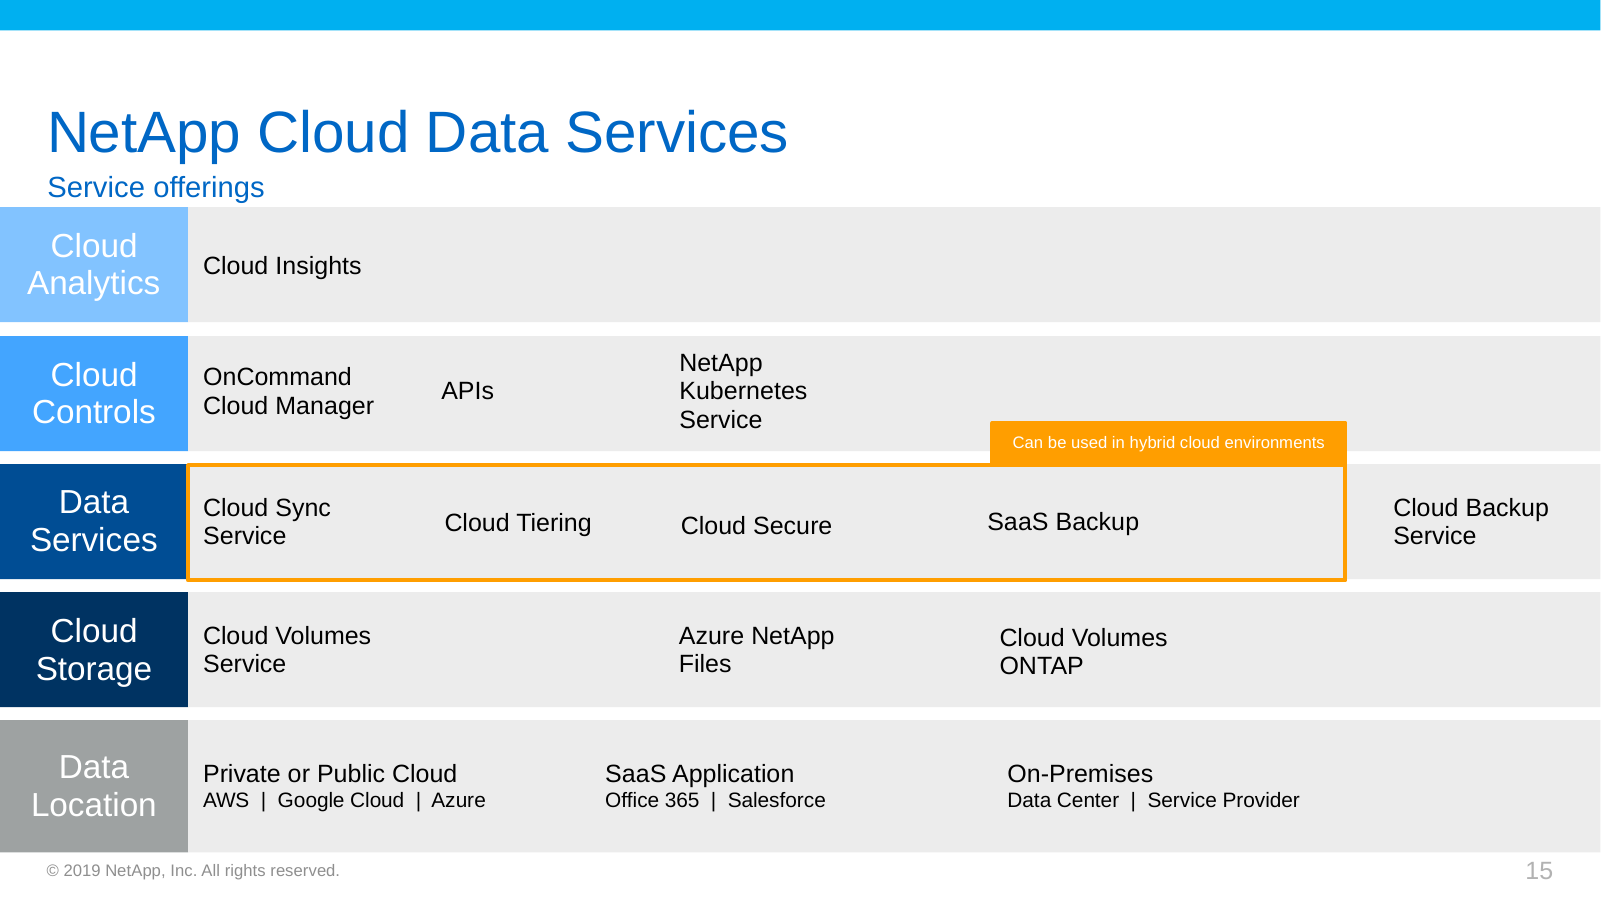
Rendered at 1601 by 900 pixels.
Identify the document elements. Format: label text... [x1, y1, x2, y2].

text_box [0, 335, 1601, 452]
list Service offerings [35, 168, 1566, 199]
slide_number 15 [1458, 862, 1569, 884]
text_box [0, 719, 1601, 853]
title NetApp Cloud Data Services [35, 52, 1567, 172]
footer © 2019 NetApp, Inc. All rights reserved. [34, 863, 533, 887]
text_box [0, 206, 1601, 324]
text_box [0, 591, 1601, 710]
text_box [0, 463, 1601, 585]
